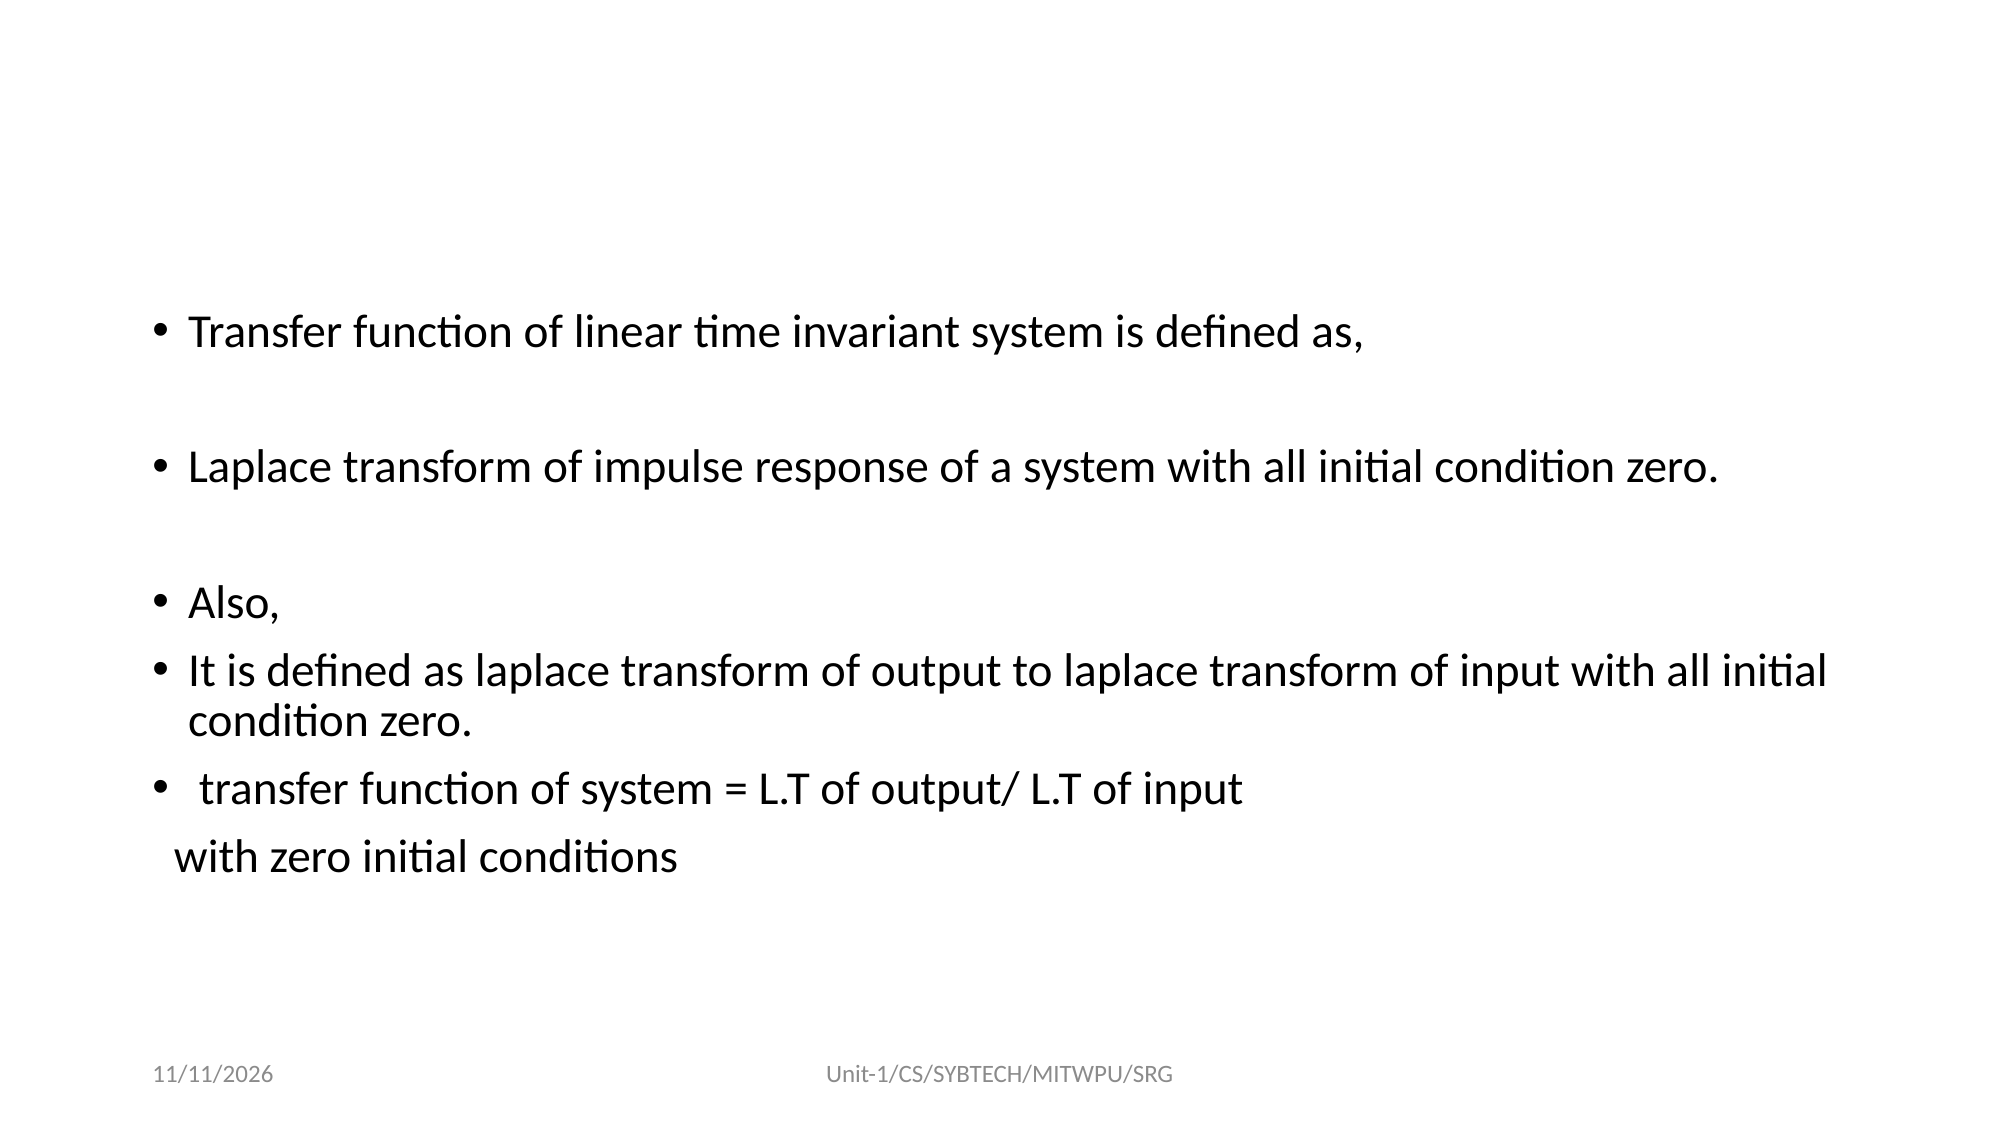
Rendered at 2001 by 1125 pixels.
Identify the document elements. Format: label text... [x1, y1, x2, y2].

footer Unit-1/CS/SYBTECH/MITWPU/SRG [662, 1042, 1338, 1103]
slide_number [137, 1042, 588, 1103]
list Transfer function of linear time invariant system is defined as, Laplace transform of impulse response of a system with all initial condition zero. Also, It is defined as laplace transform of output to laplace transform of input with all initial condition zero. transfer function of system = L.T of output/ L.T of input with zero initial conditions [137, 299, 1863, 1014]
